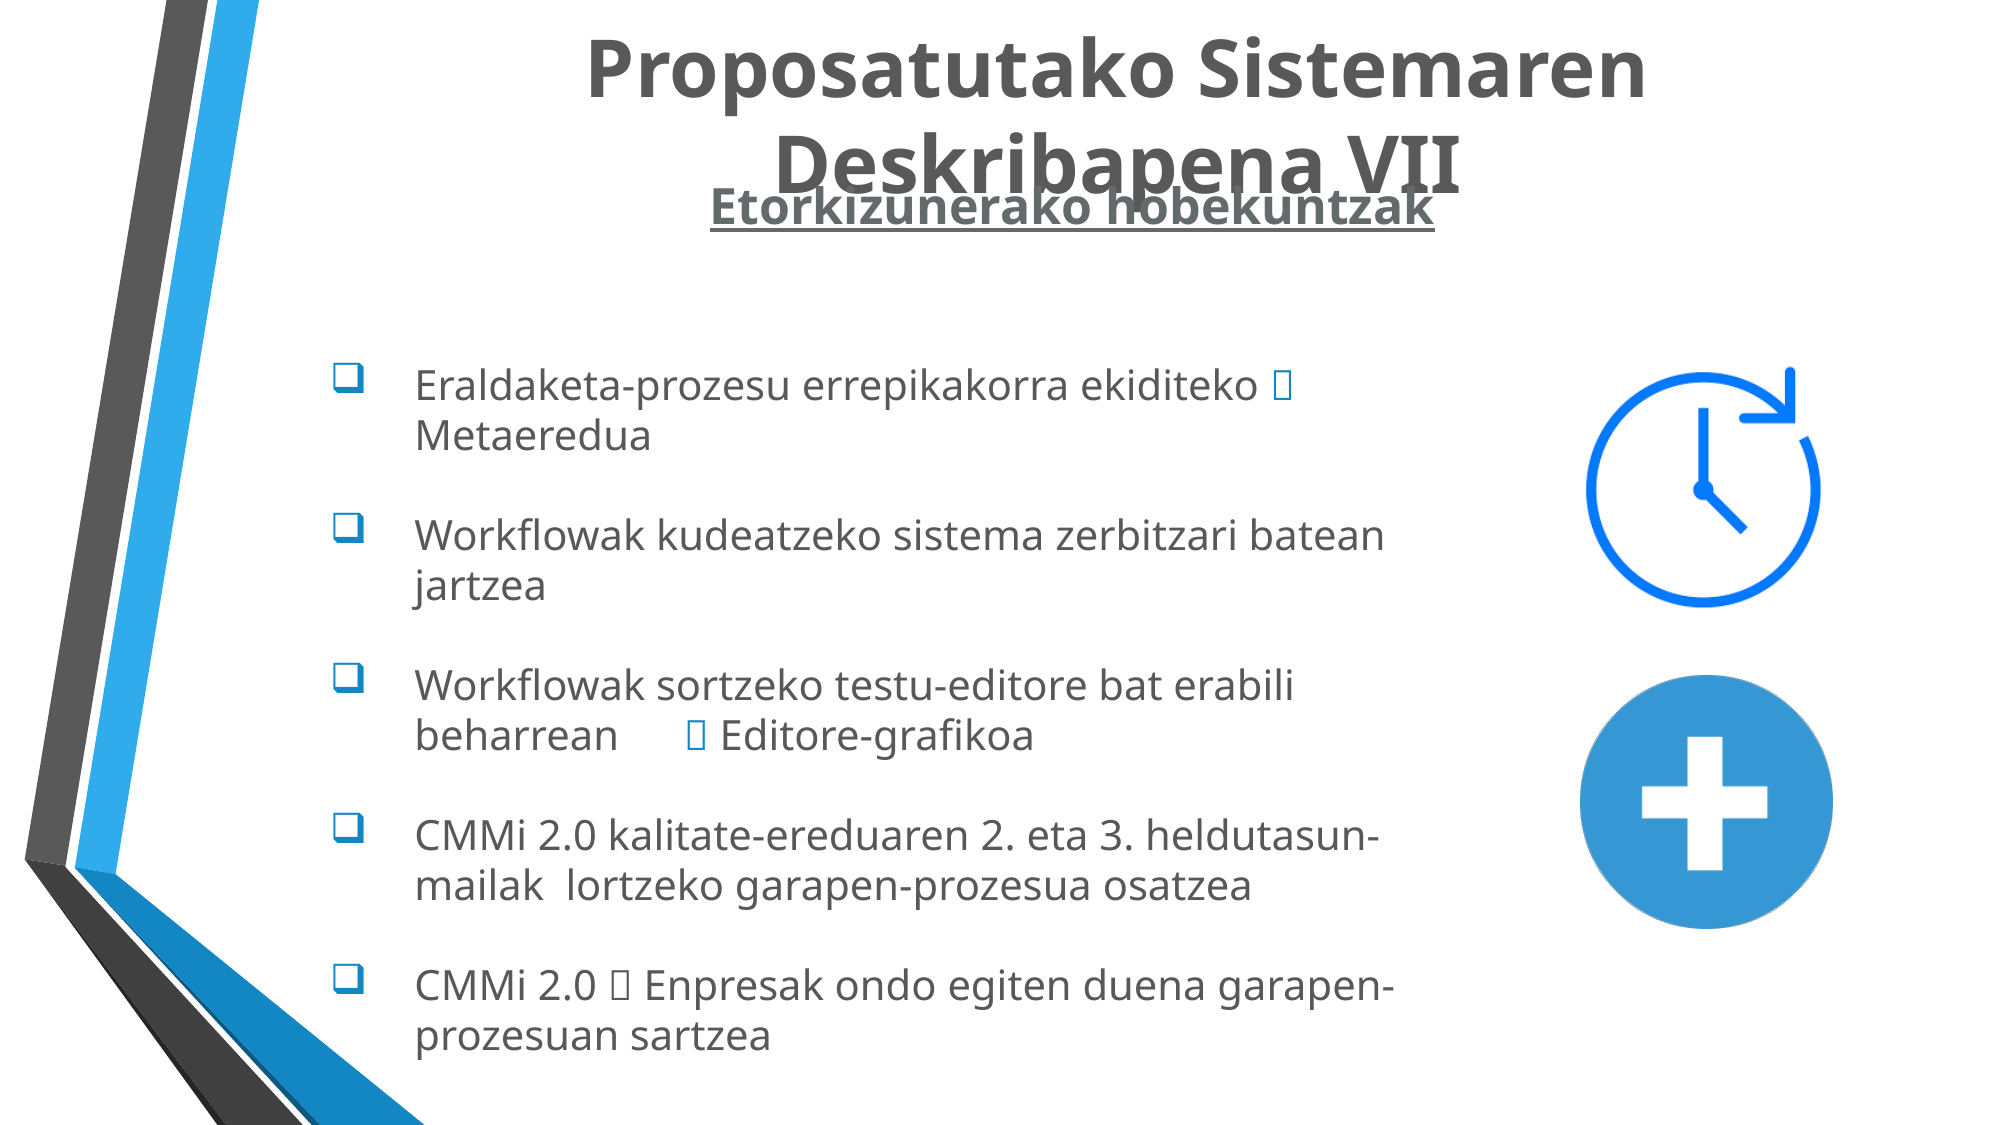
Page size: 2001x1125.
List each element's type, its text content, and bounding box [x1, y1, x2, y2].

text_box Eraldaketa-prozesu errepikakorra ekiditeko  Metaeredua Workflowak kudeatzeko sistema zerbitzari batean jartzea Workflowak sortzeko testu-editore bat erabili beharrean  Editore-grafikoa CMMi 2.0 kalitate-ereduaren 2. eta 3. heldutasun-mailak lortzeko garapen-prozesua osatzea CMMi 2.0  Enpresak ondo egiten duena garapen-prozesuan sartzea [315, 351, 1482, 1125]
list Etorkizunerako hobekuntzak [694, 130, 1450, 278]
title Proposatutako Sistemaren Deskribapena VII [297, 9, 1937, 218]
picture [1575, 362, 1833, 620]
picture [1575, 671, 1833, 929]
